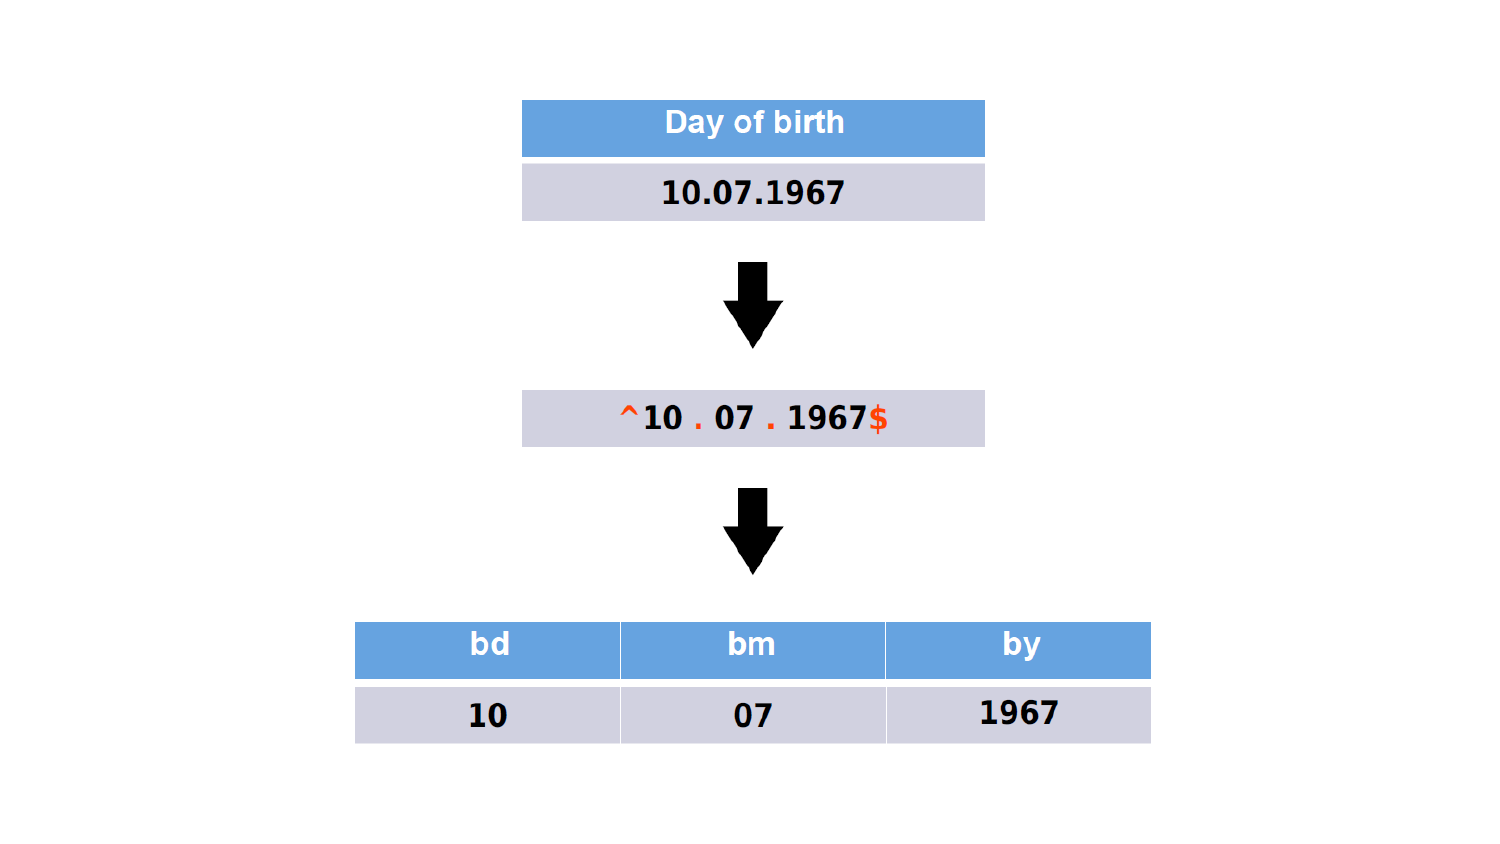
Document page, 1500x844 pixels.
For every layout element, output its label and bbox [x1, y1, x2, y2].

text_box [333, 88, 1167, 756]
